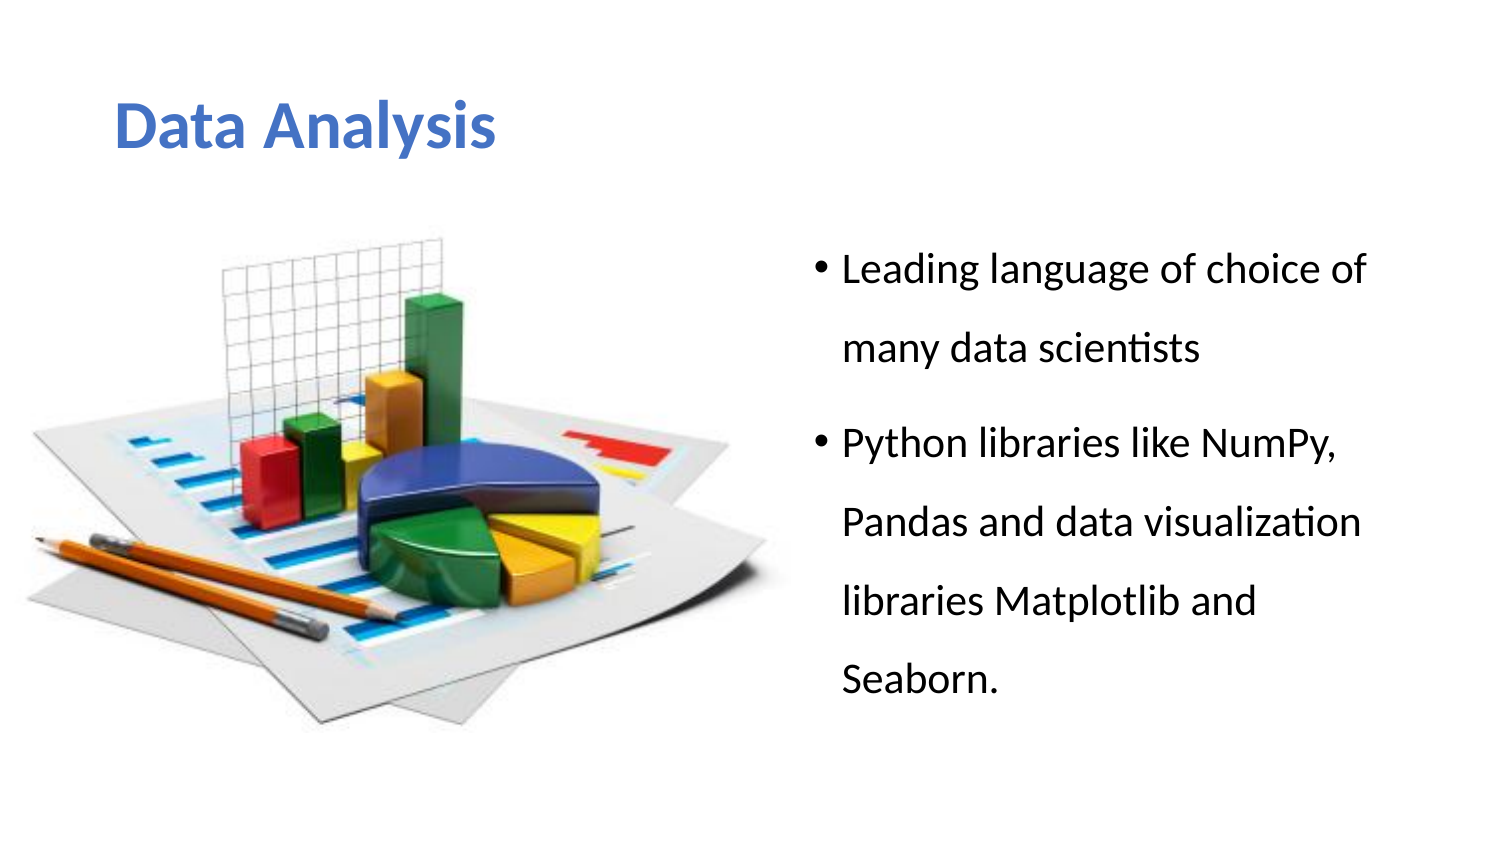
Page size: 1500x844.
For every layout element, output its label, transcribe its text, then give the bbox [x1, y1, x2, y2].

title Data Analysis [103, 44, 1397, 208]
picture [0, 224, 791, 734]
list Leading language of choice of many data scientists Python libraries like NumPy, Pandas and data visualization libraries Matplotlib and Seaborn. [801, 207, 1402, 733]
